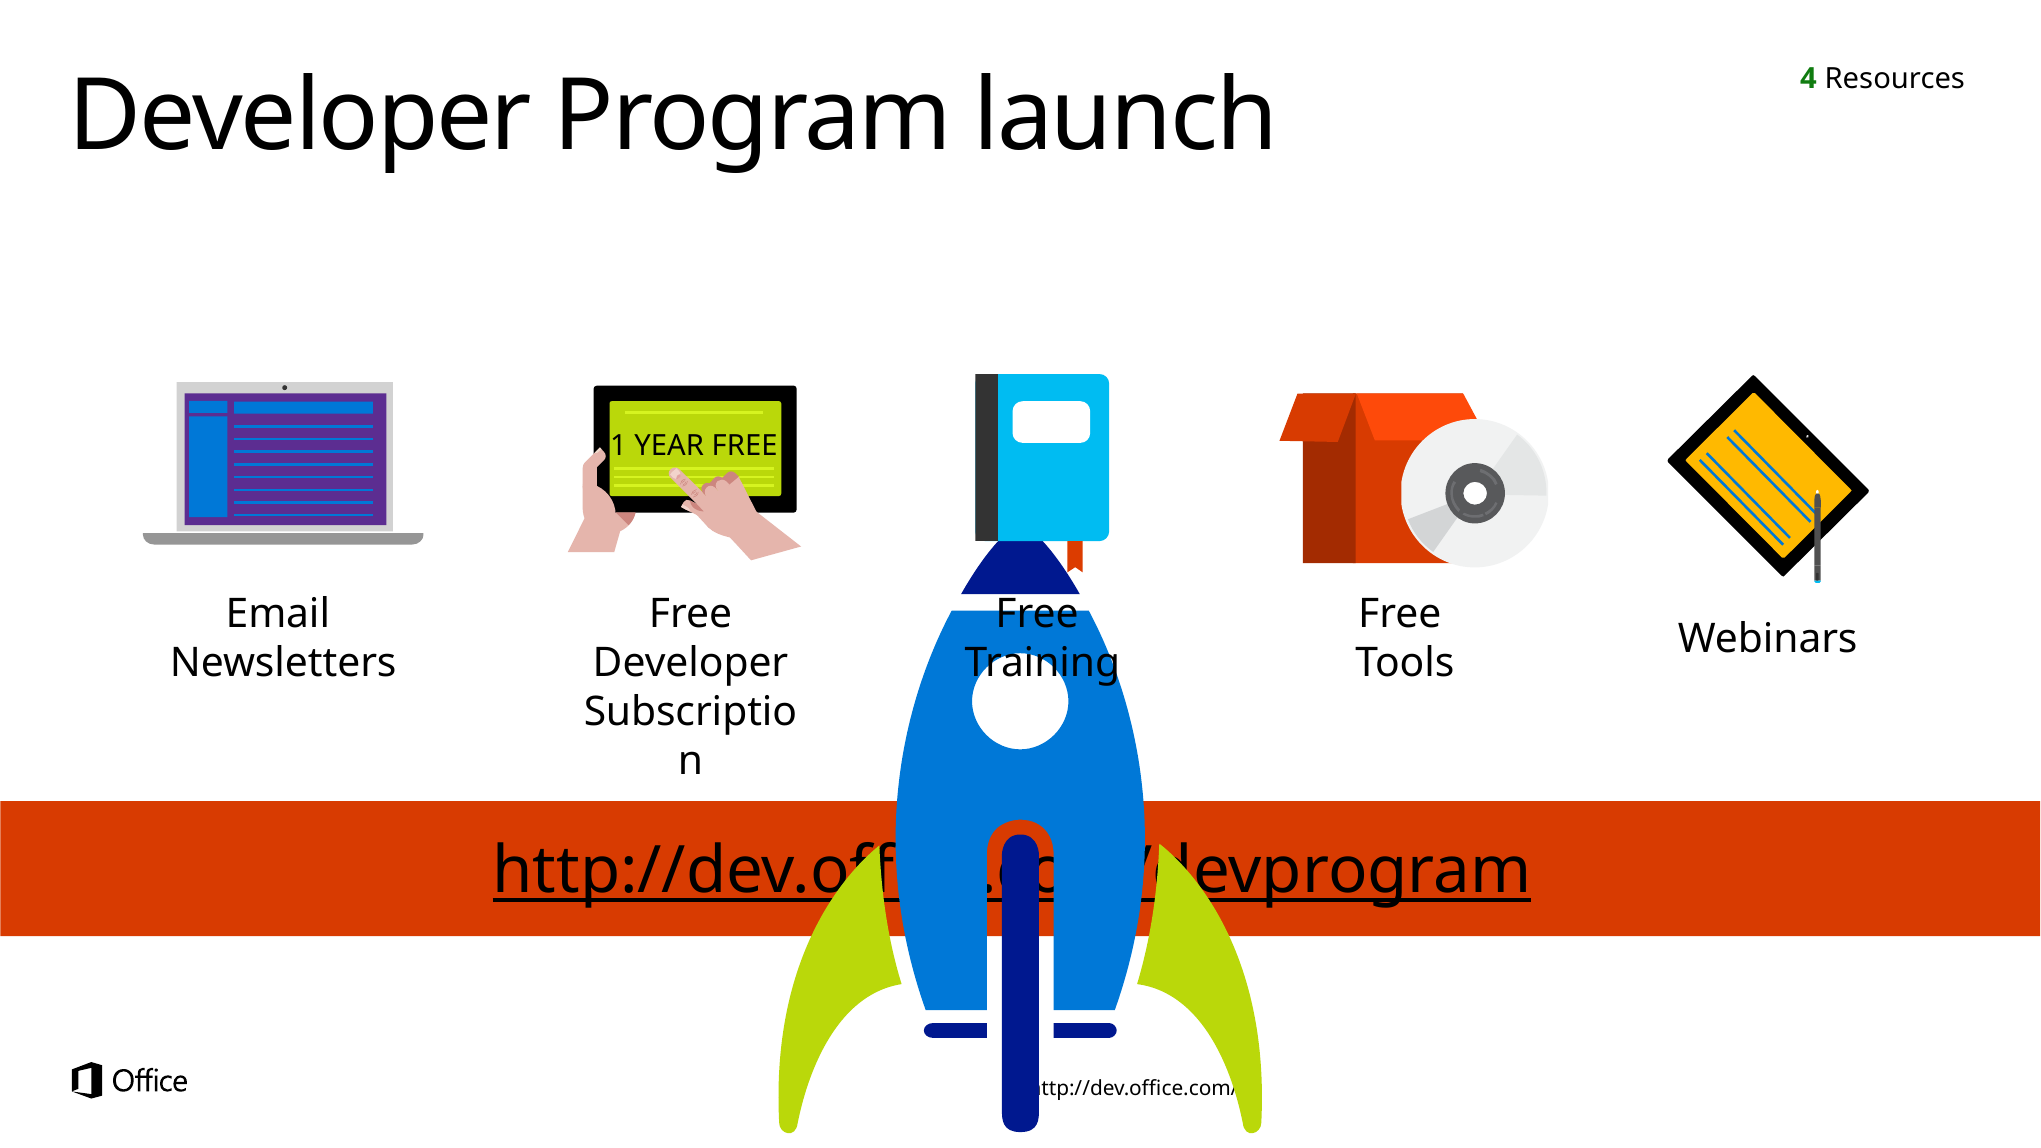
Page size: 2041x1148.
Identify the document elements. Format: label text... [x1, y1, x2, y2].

list http://dev.office.com/devprogram [1271, 801, 2041, 937]
footer 4 Resources [1306, 48, 1996, 110]
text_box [1261, 374, 1549, 697]
text_box [0, 0, 2041, 350]
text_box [910, 374, 1175, 697]
title Developer Program launch [45, 48, 1996, 199]
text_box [95, 381, 472, 697]
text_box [1635, 374, 1901, 671]
list http://dev.office.com/devprogram [0, 801, 769, 937]
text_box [558, 385, 823, 747]
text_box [769, 525, 1271, 1140]
